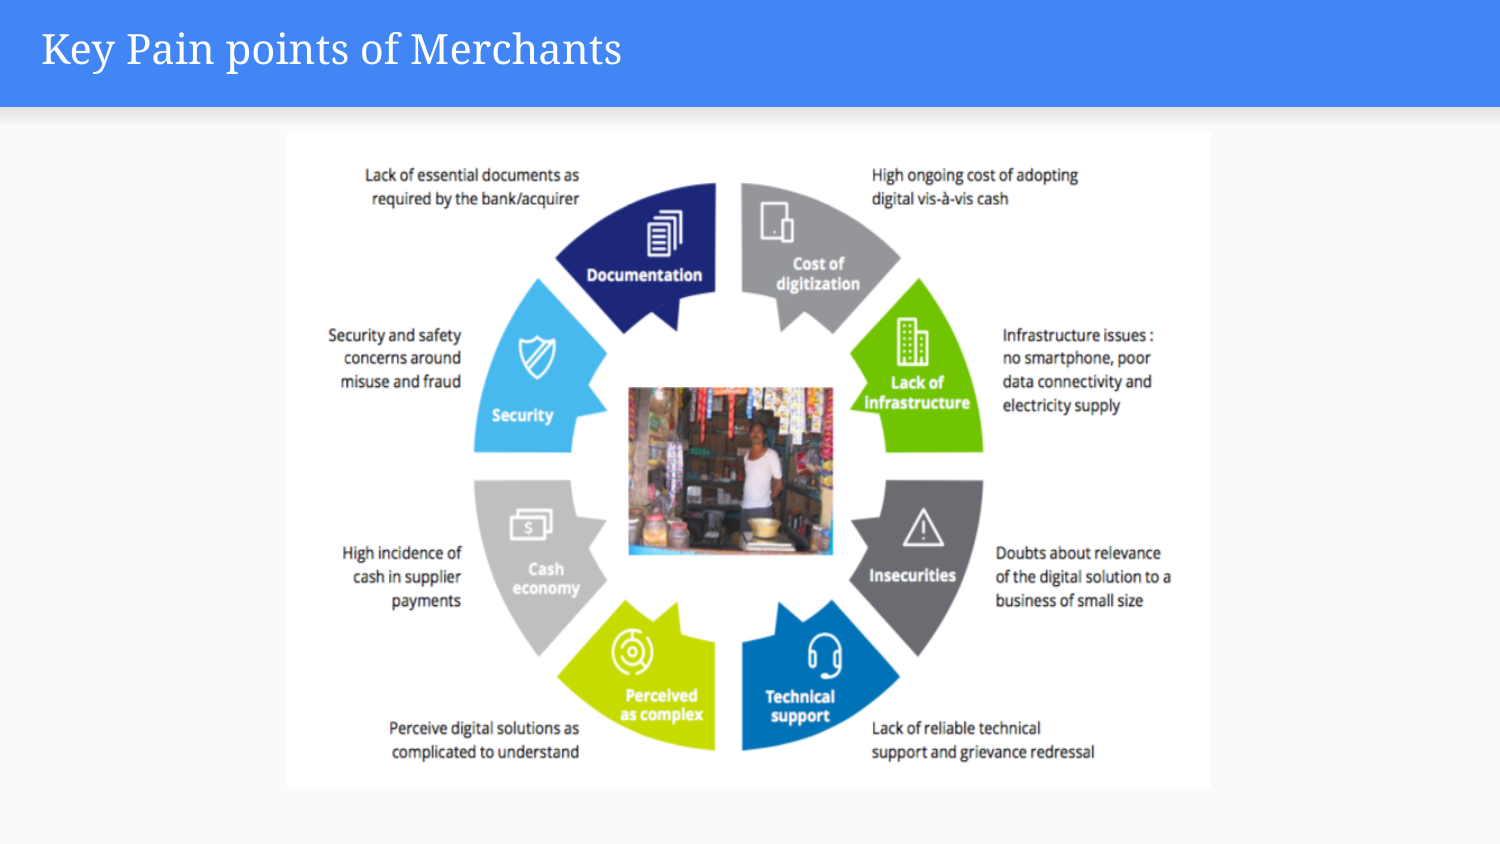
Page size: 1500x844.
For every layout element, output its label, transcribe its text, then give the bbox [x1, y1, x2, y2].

picture [287, 132, 1211, 789]
text_box Key Pain points of Merchants [25, 0, 1474, 98]
